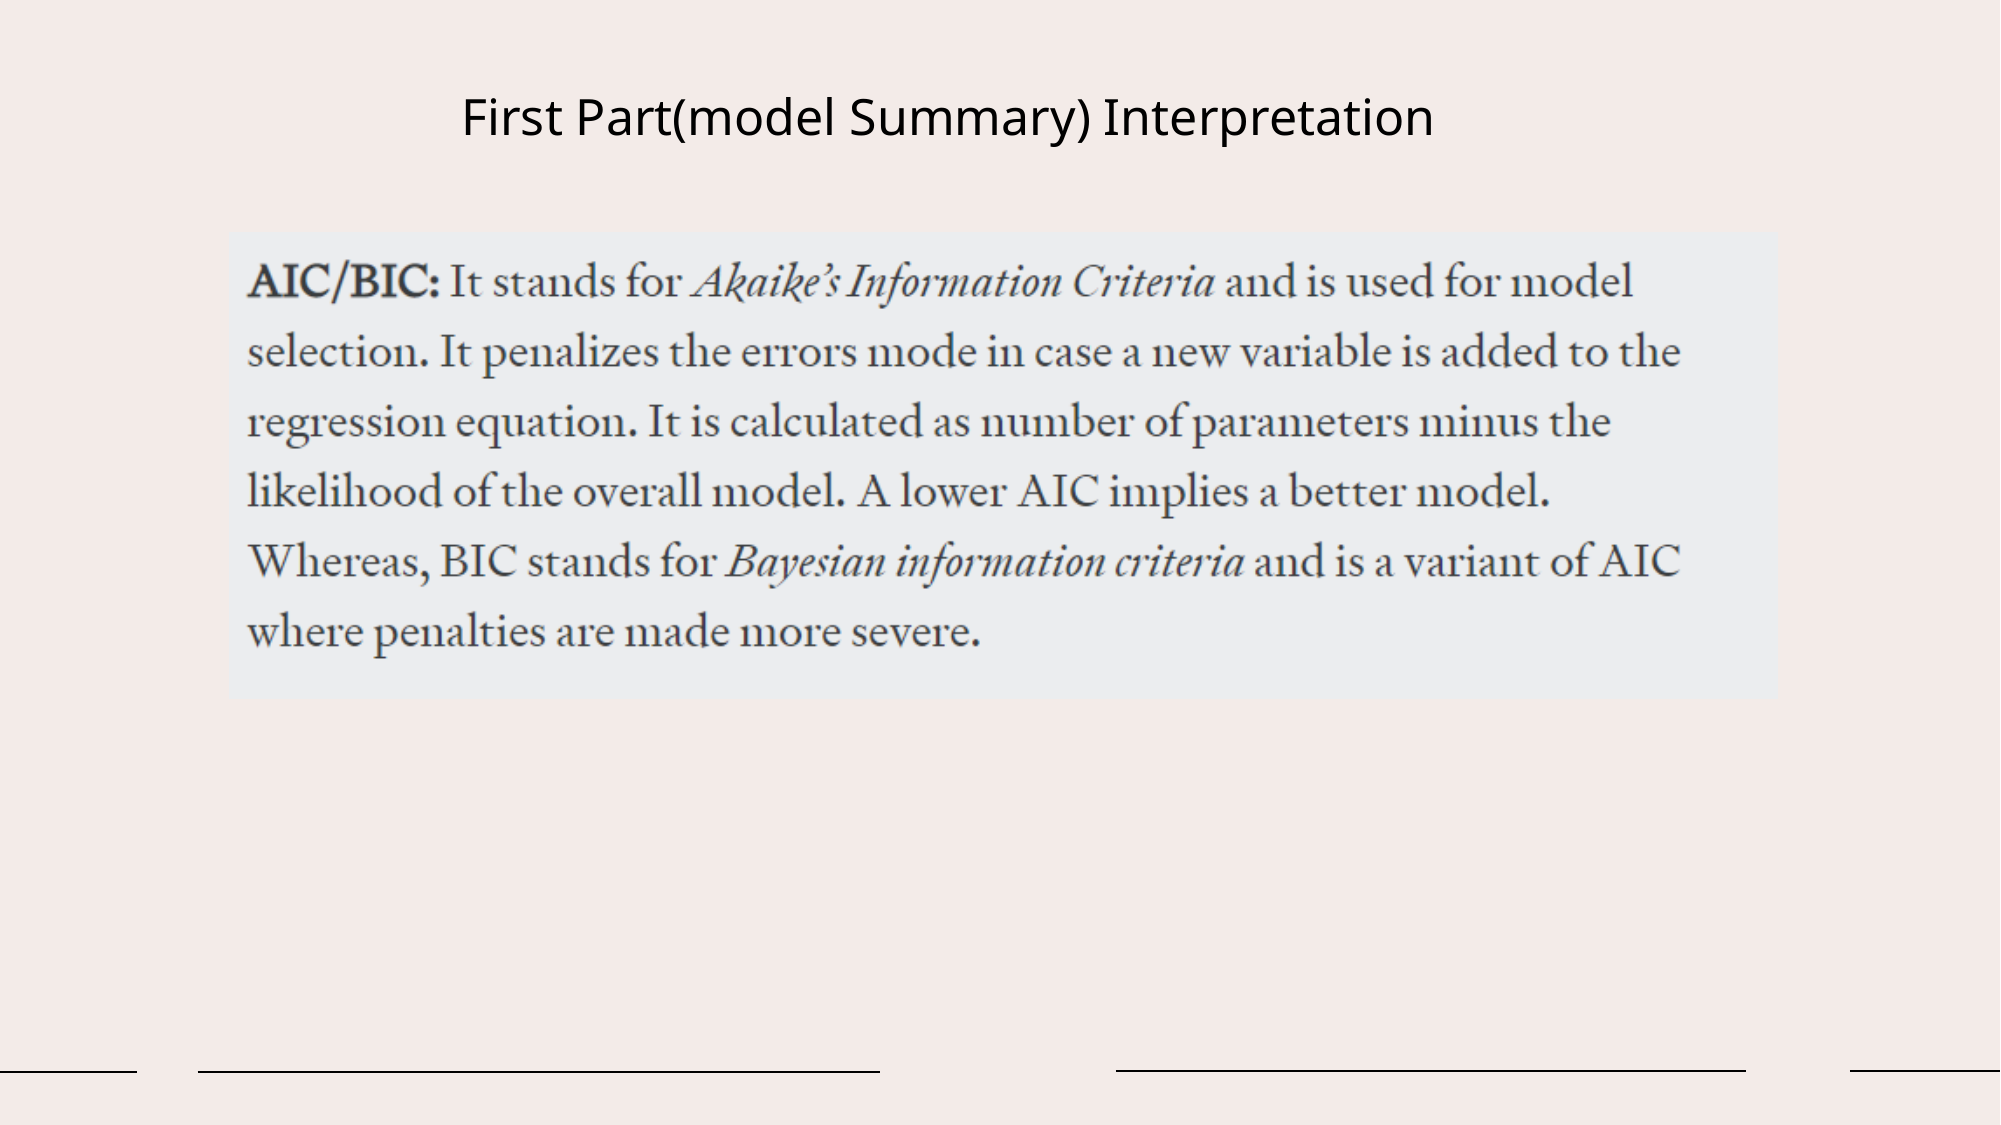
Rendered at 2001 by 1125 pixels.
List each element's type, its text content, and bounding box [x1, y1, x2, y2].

picture [229, 232, 1778, 700]
title First Part(model Summary) Interpretation [334, 78, 1563, 159]
